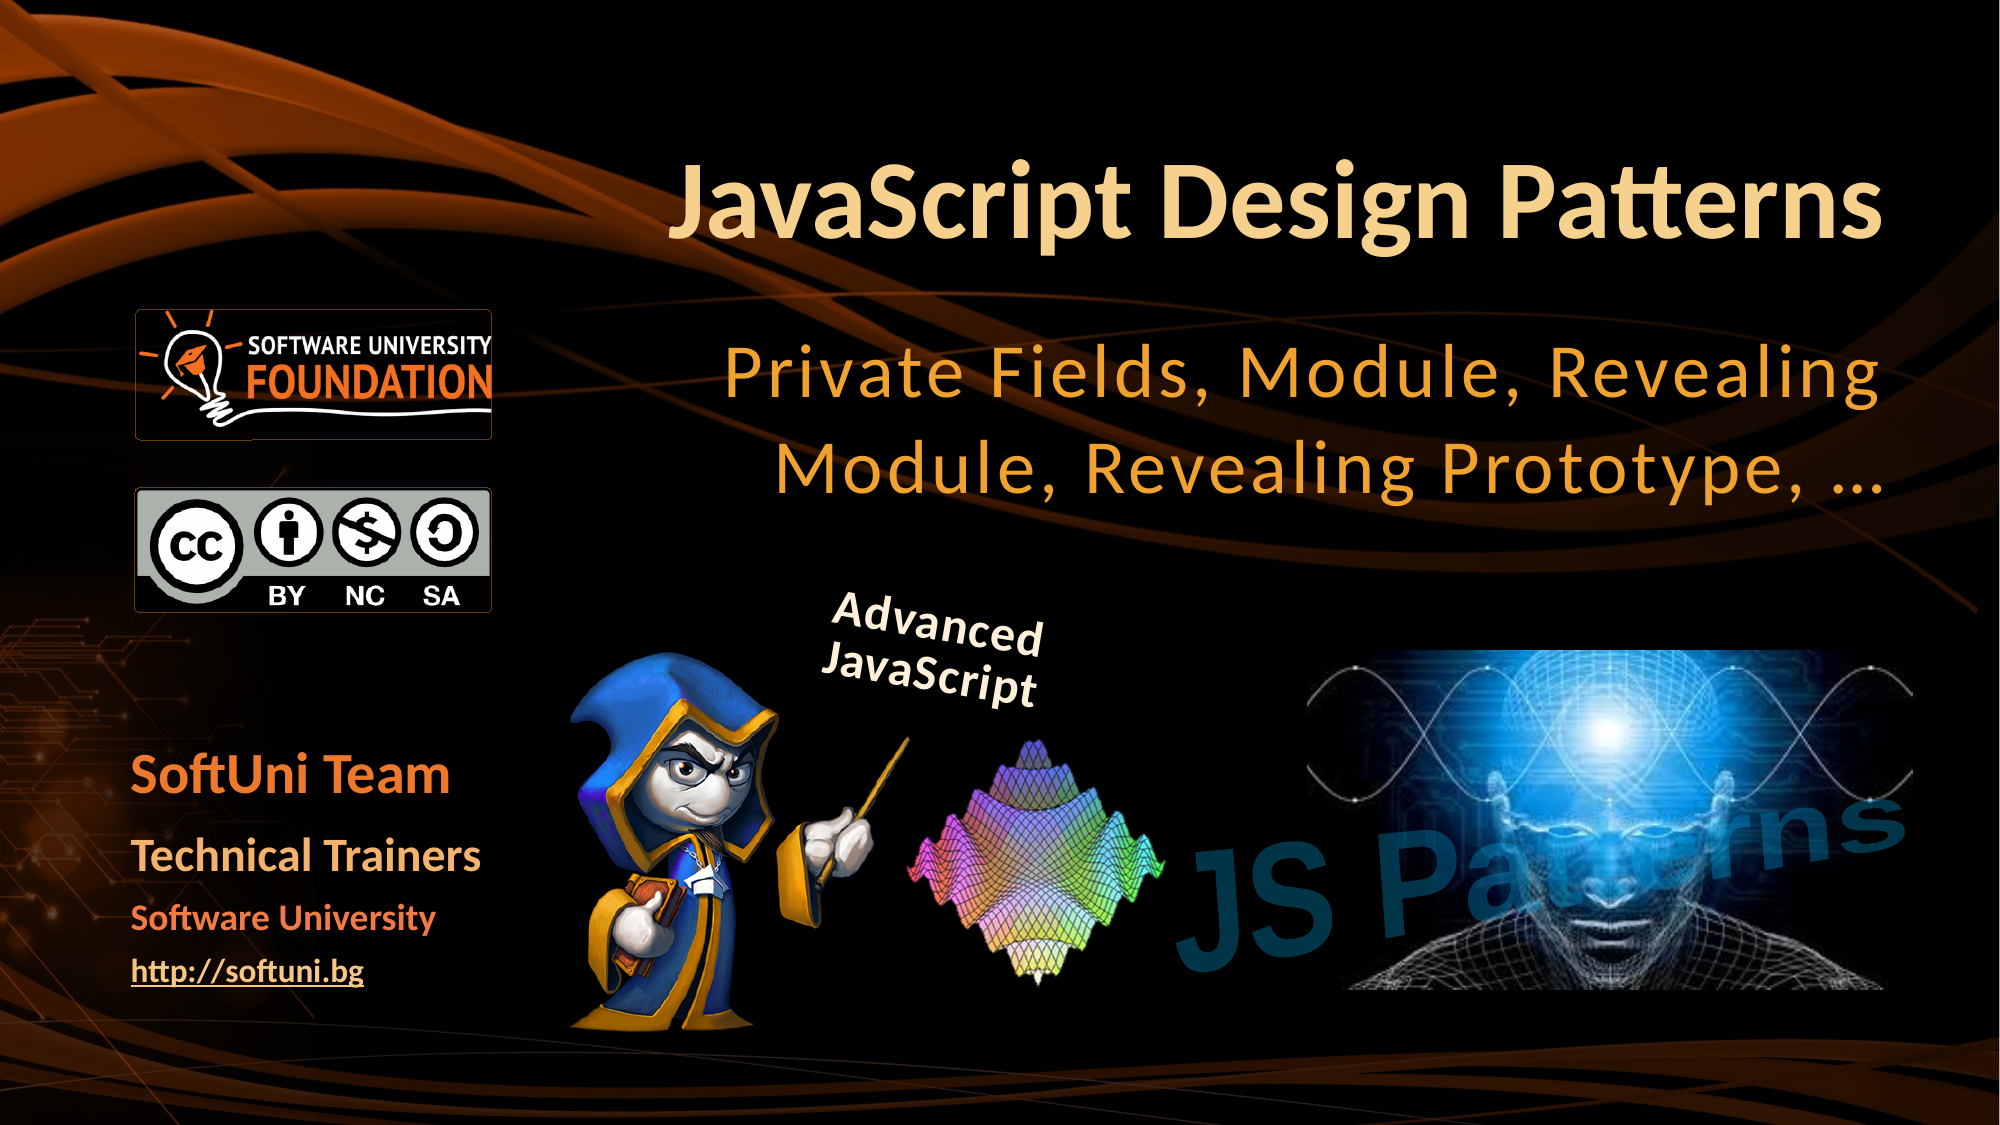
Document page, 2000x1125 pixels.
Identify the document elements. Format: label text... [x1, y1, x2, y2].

list SoftUni Team [124, 725, 562, 812]
picture [0, 0, 2000, 1125]
text_box Advanced JavaScript [809, 571, 1066, 729]
subtitle Private Fields, Module, Revealing Module, Revealing Prototype, … [662, 315, 1886, 513]
list Software University [124, 888, 562, 940]
list http://softuni.bg [124, 940, 562, 996]
list Technical Trainers [124, 814, 562, 888]
title JavaScript Design Patterns [491, 112, 1886, 291]
